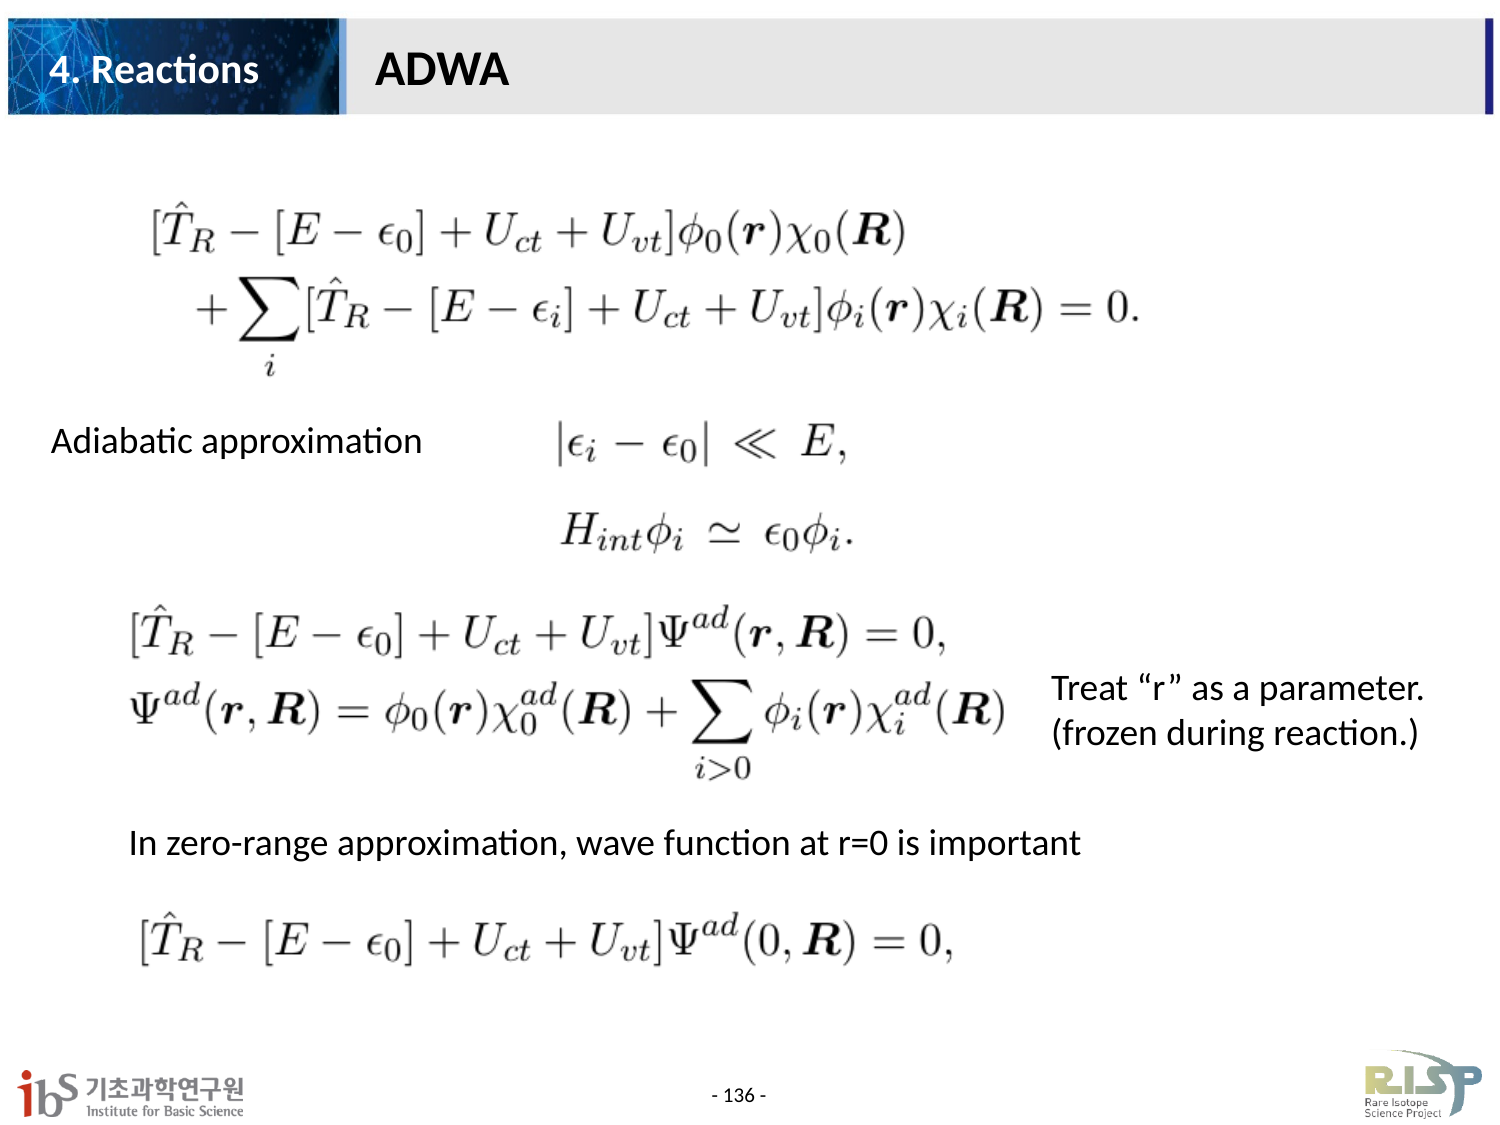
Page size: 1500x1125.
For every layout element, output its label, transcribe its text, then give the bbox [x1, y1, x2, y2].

picture [2, 10, 1500, 130]
text_box Adiabatic approximation [36, 408, 438, 469]
text_box In zero-range approximation, wave function at r=0 is important [113, 810, 1106, 871]
picture [549, 494, 862, 560]
picture [17, 1070, 243, 1117]
picture [135, 172, 1150, 392]
text_box Treat “r” as a parameter. (frozen during reaction.) [1036, 655, 1452, 761]
picture [1364, 1049, 1482, 1119]
picture [98, 575, 1029, 799]
picture [111, 882, 964, 991]
picture [537, 405, 850, 473]
